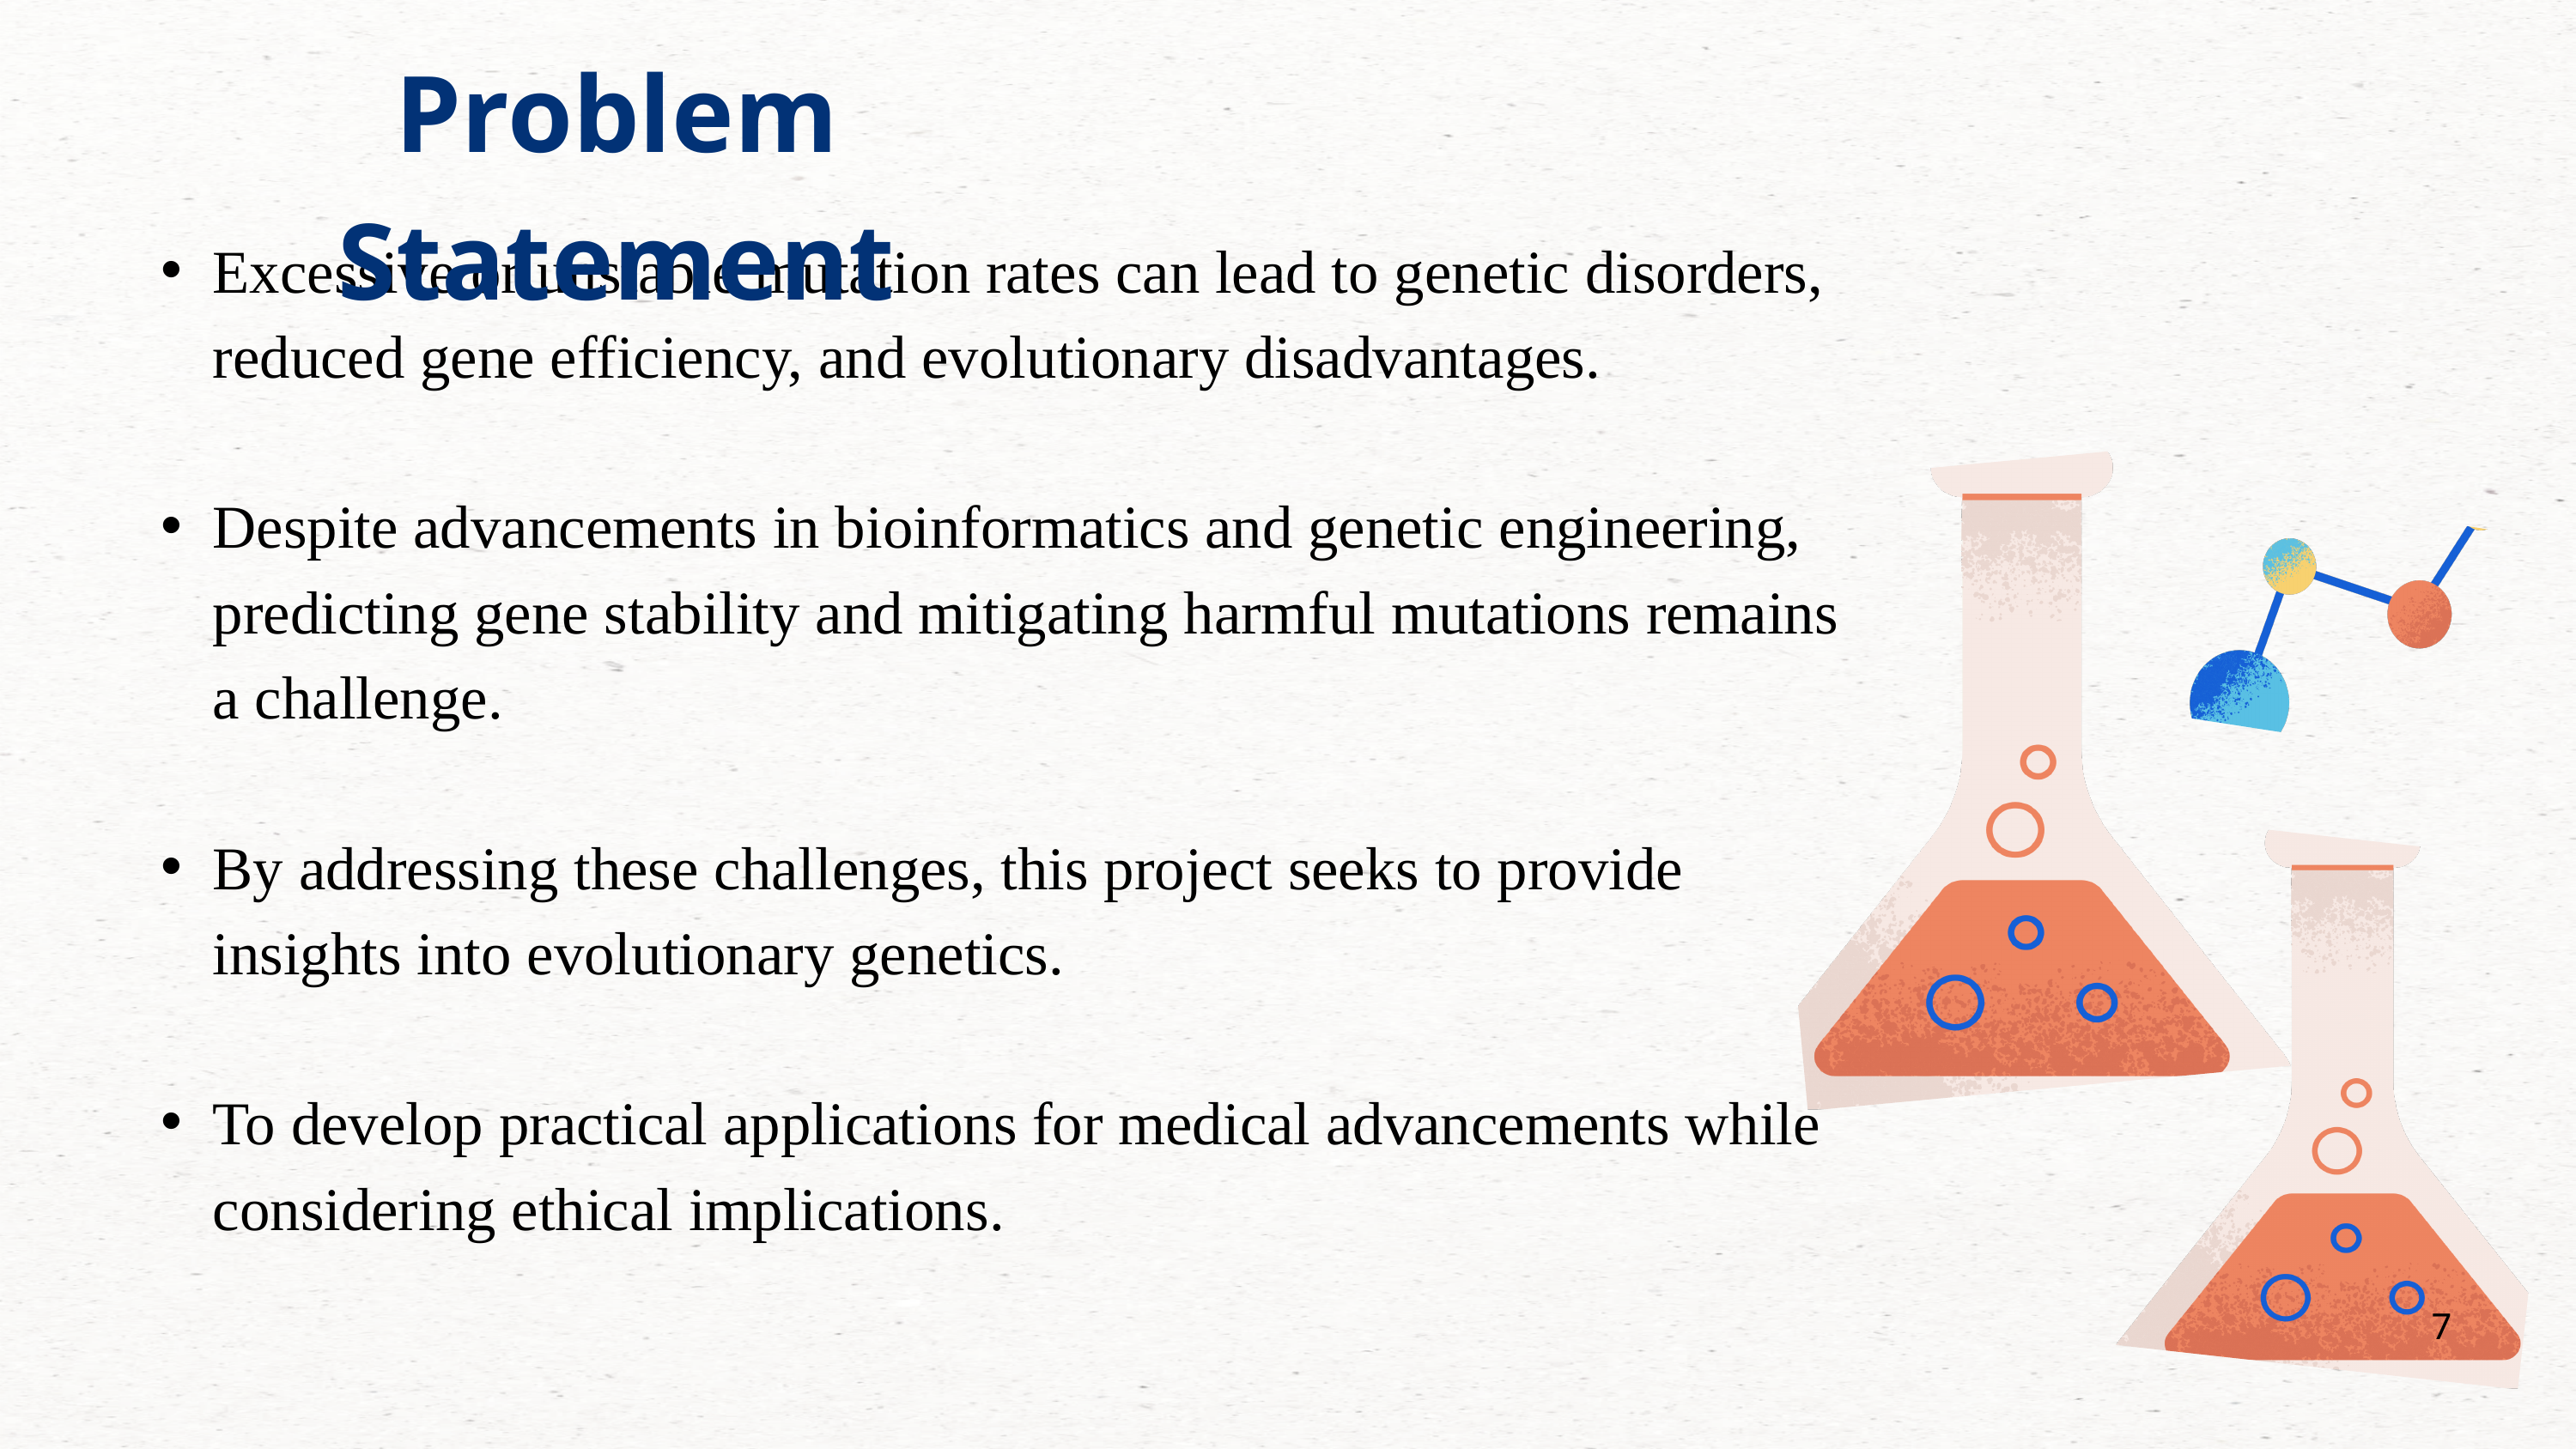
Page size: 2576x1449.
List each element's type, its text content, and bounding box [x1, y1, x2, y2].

text_box 7 [2431, 1296, 2452, 1348]
text_box [1868, 439, 2294, 1106]
text_box [2109, 830, 2576, 1390]
text_box Problem Statement [106, 25, 1127, 321]
text_box [0, 0, 2576, 1449]
text_box [2184, 488, 2502, 761]
text_box Excessive or unstable mutation rates can lead to genetic disorders, reduced gene efficiency, and evolutionary disadvantages. Despite advancements in bioinformatics and genetic engineering, predicting gene stability and mitigating harmful mutations remains a challenge. By addressing these challenges, this project seeks to provide insights into evolutionary genetics. To develop practical applications for medical advancements while considering ethical implications. [109, 220, 1868, 1243]
